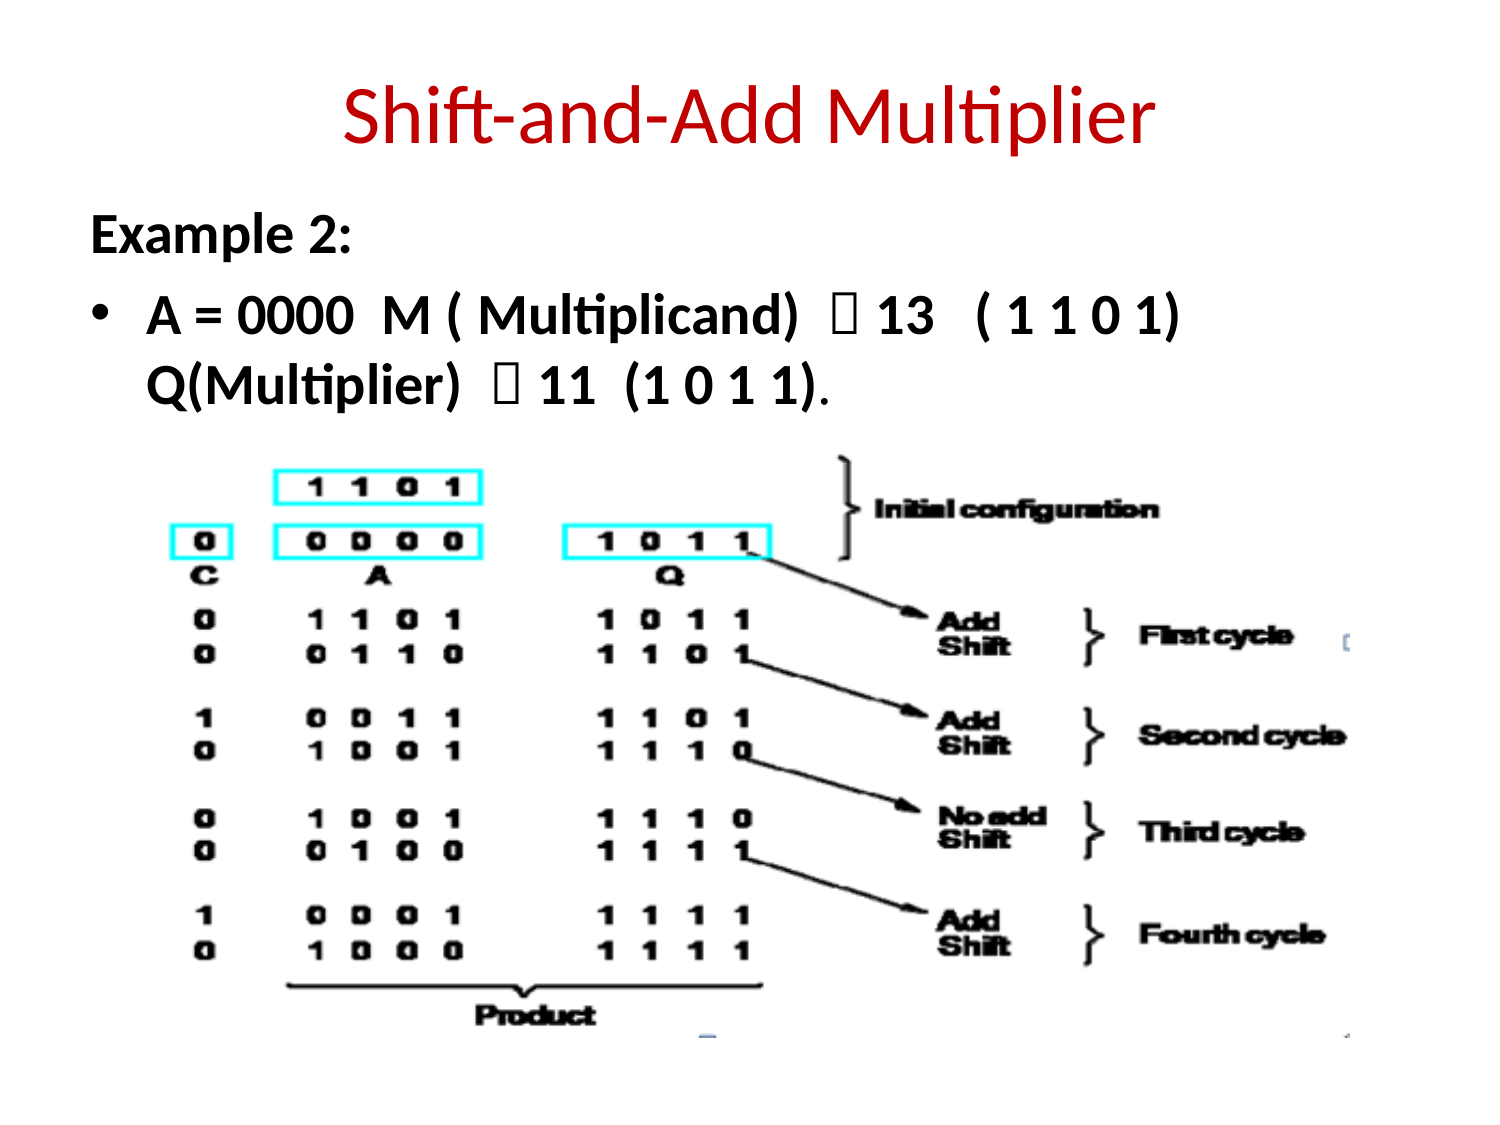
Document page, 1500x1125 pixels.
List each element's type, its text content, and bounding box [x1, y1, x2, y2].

title Shift-and-Add Multiplier [75, 45, 1425, 175]
picture [149, 449, 1351, 1038]
list Example 2: A = 0000 M ( Multiplicand)  13 ( 1 1 0 1) Q(Multiplier)  11 (1 0 1 1). [75, 187, 1425, 438]
